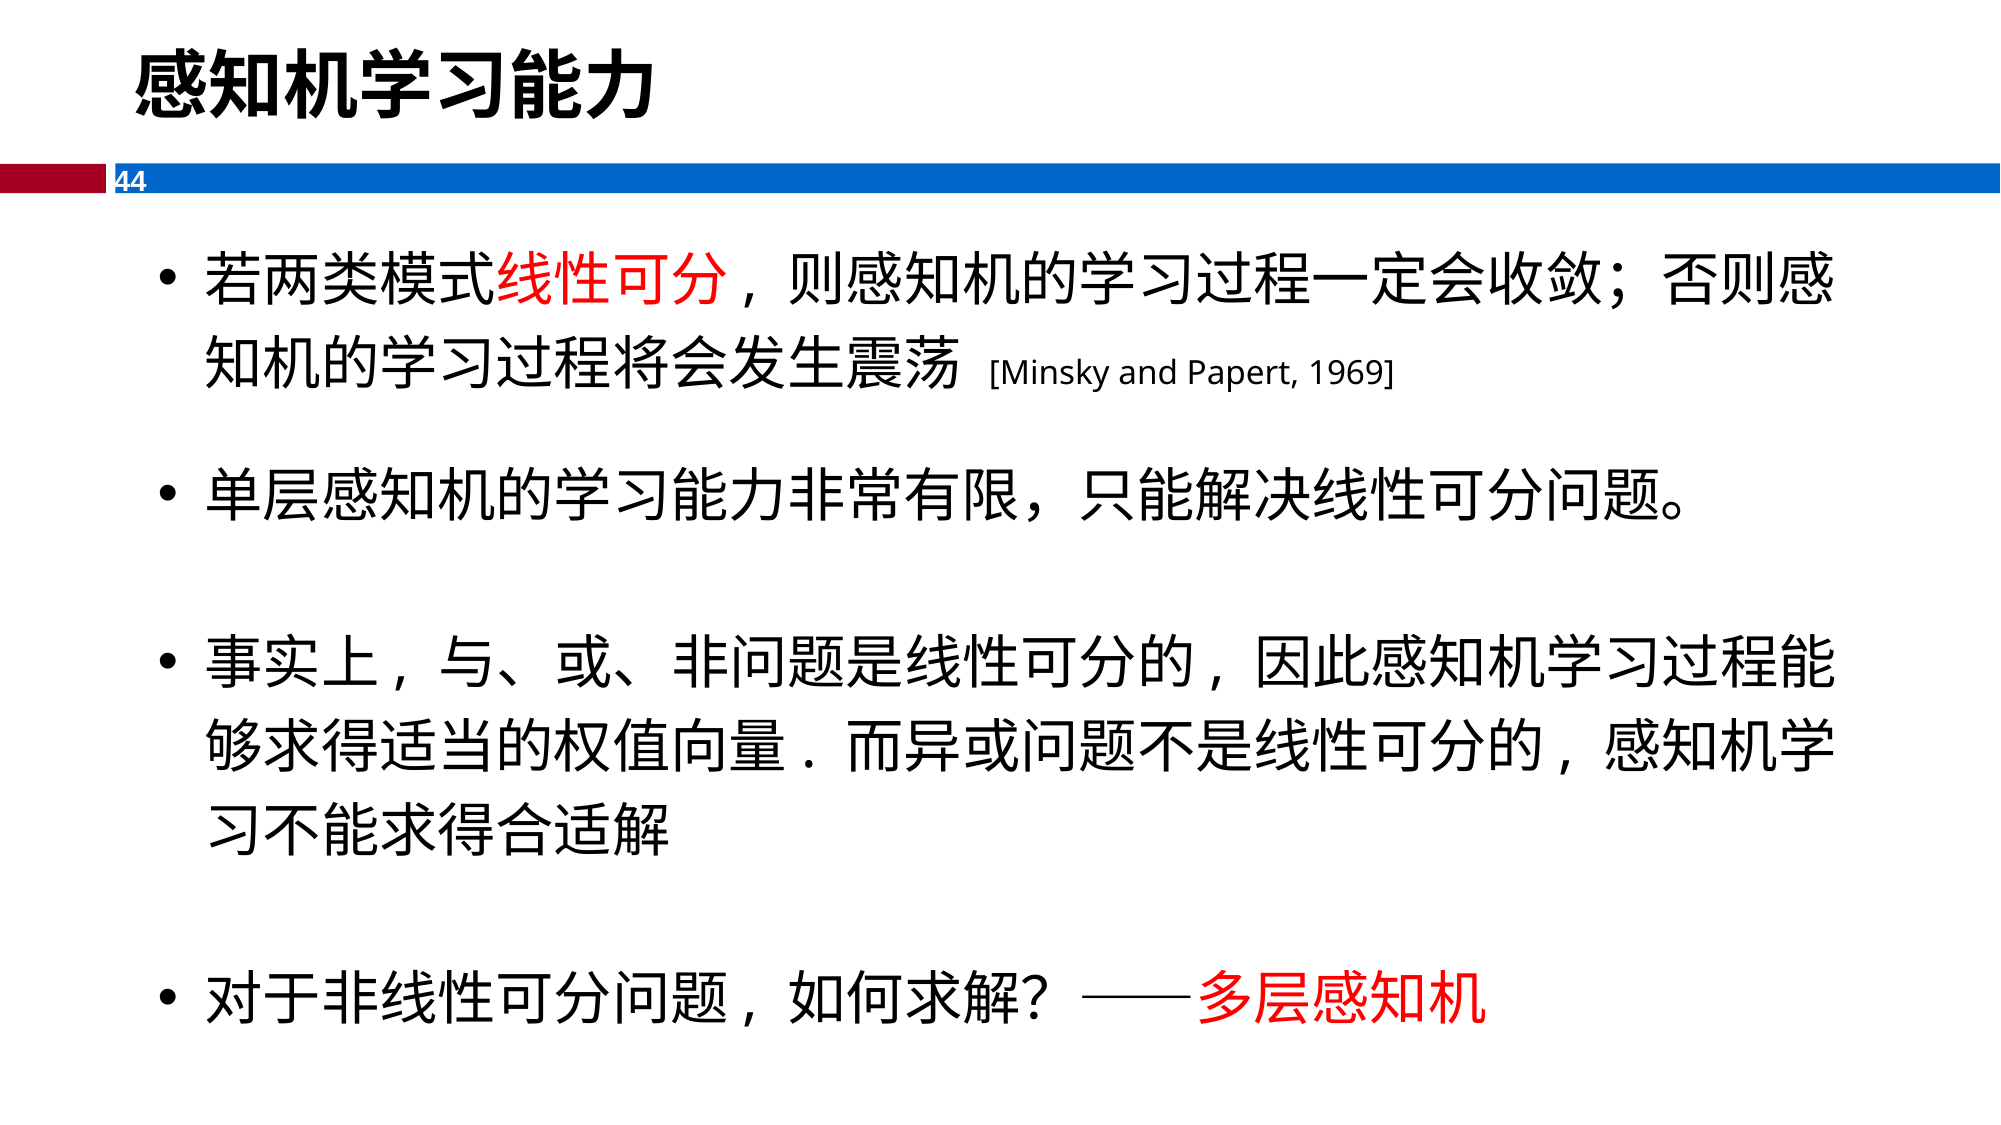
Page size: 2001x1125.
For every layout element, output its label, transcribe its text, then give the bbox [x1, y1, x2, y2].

title 感知机学习能力 [118, 0, 1800, 177]
text_box 若两类模式线性可分, 则感知机的学习过程一定会收敛；否则感知机的学习过程将会发生震荡 [Minsky and Papert, 1969] 单层感知机的学习能力非常有限，只能解决线性可分问题。 事实上, 与、或、非问题是线性可分的, 因此感知机学习过程能够求得适当的权值向量. 而异或问题不是线性可分的, 感知机学习不能求得合适解 对于非线性可分问题, 如何求解？——多层感知机 [142, 220, 1857, 1123]
